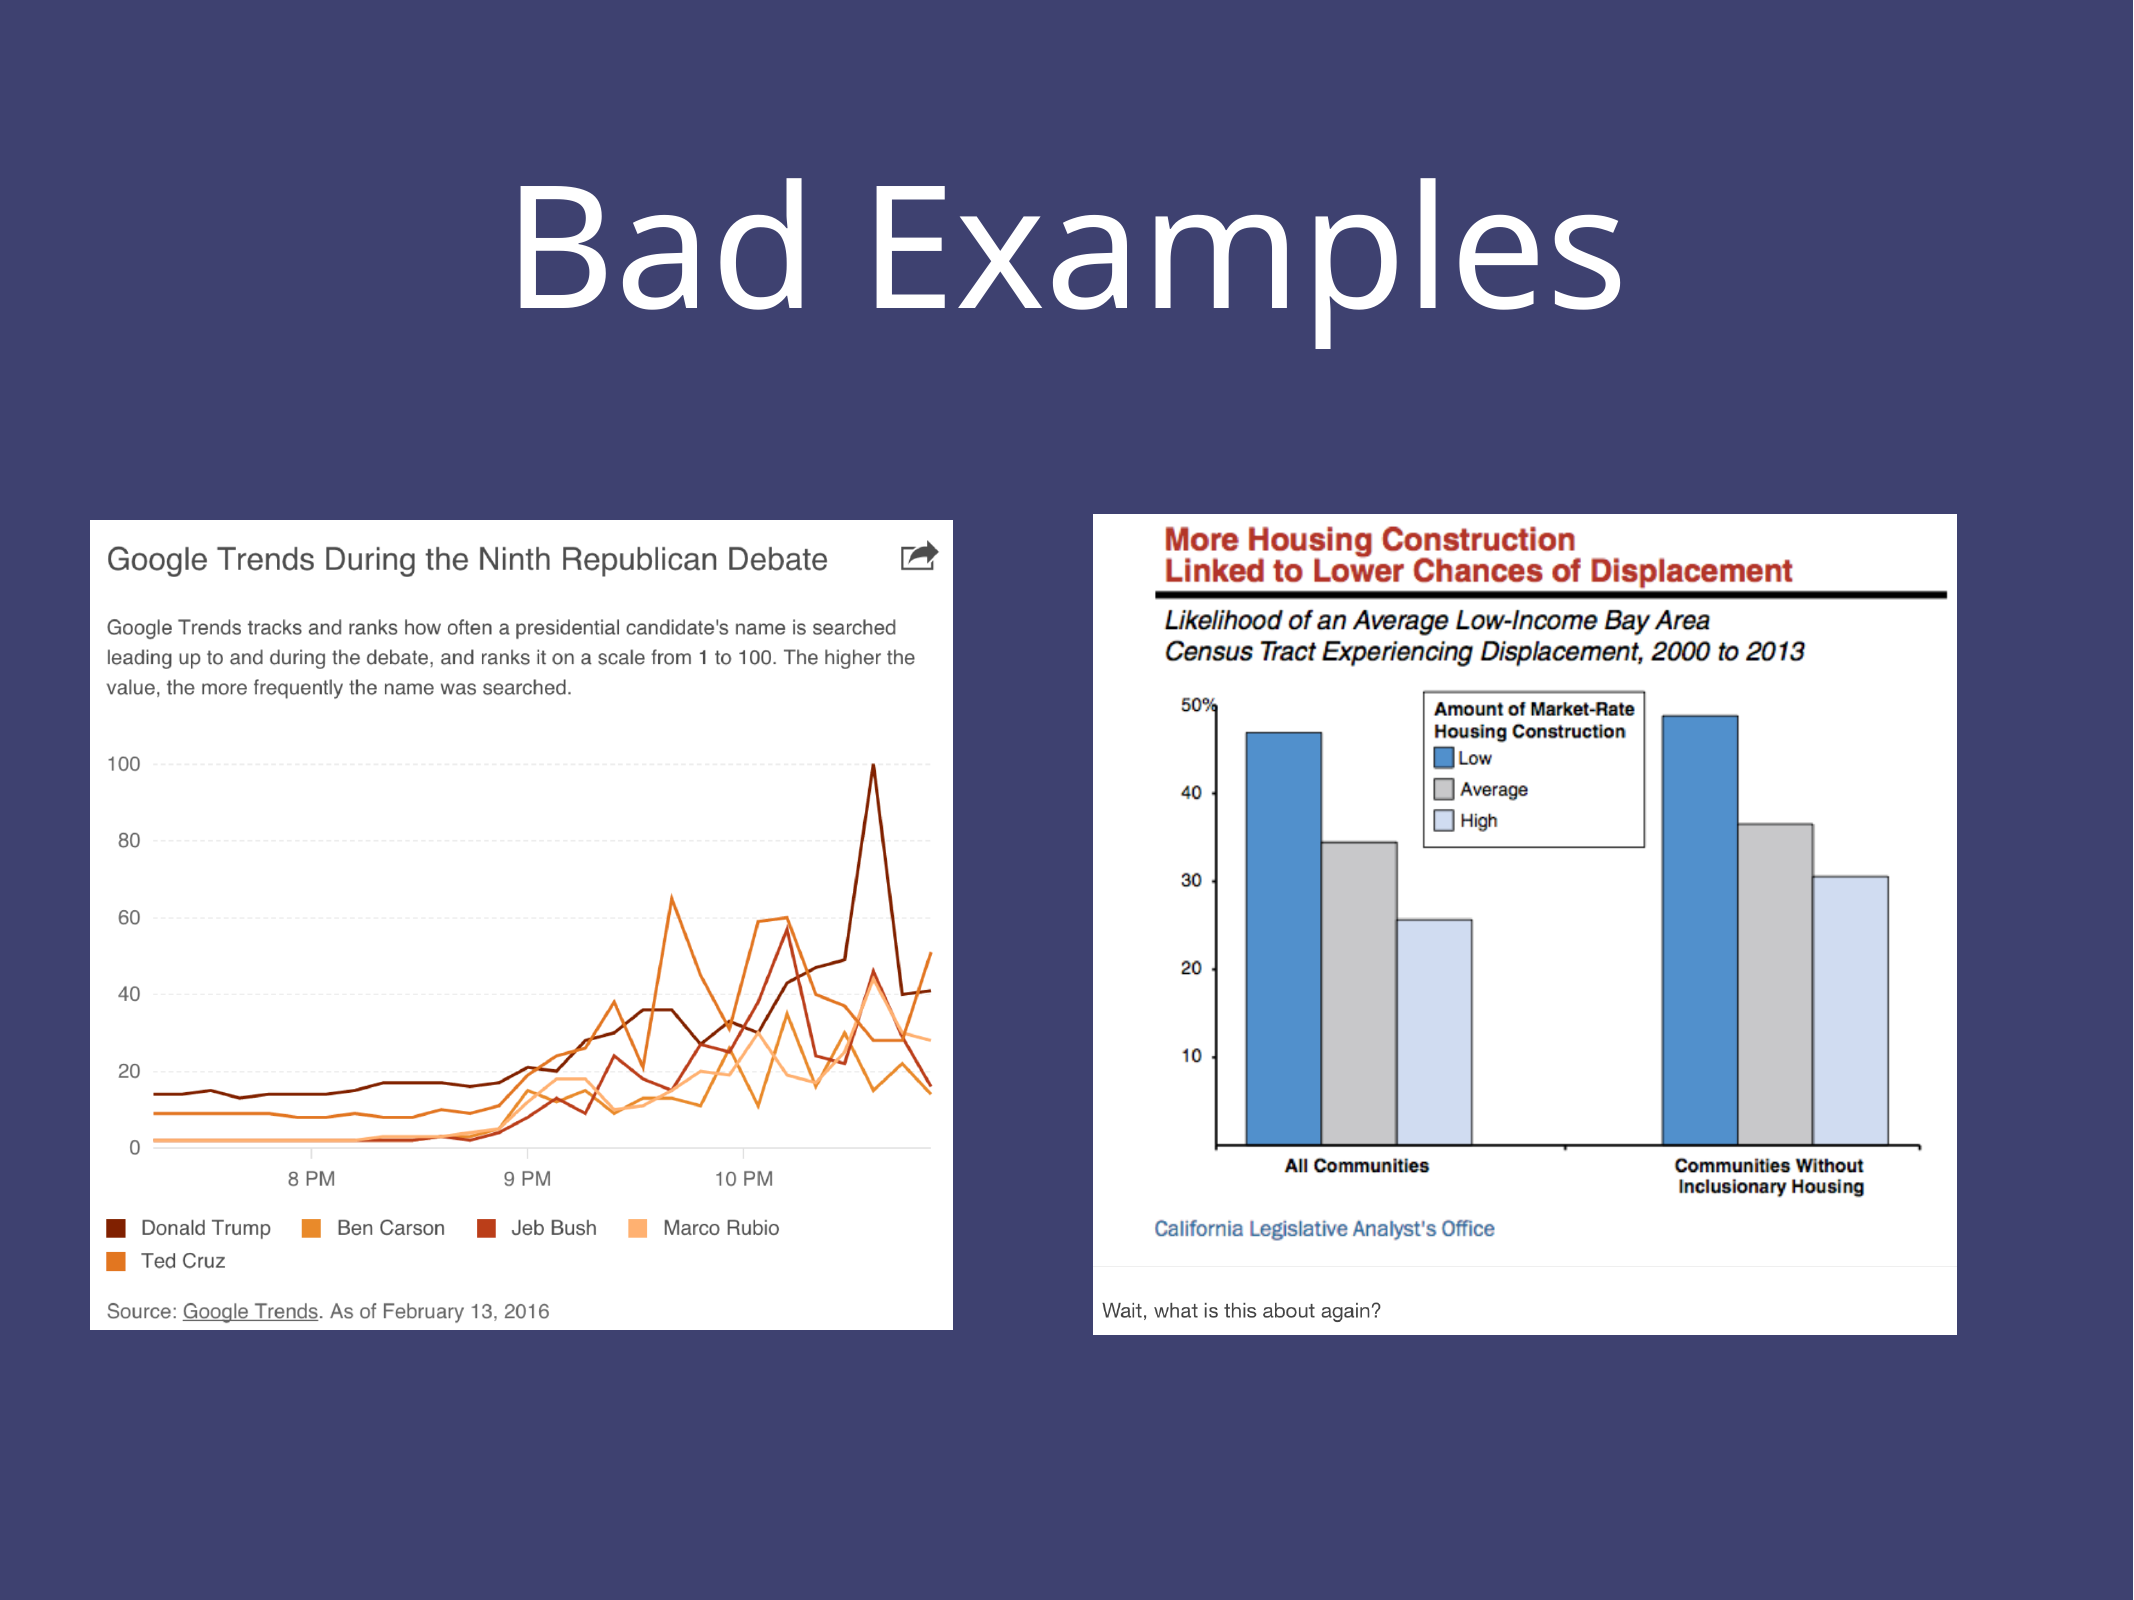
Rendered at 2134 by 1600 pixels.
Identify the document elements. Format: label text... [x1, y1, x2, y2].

picture [89, 519, 953, 1331]
picture [1093, 514, 1957, 1336]
title Bad Examples [151, 41, 1982, 445]
